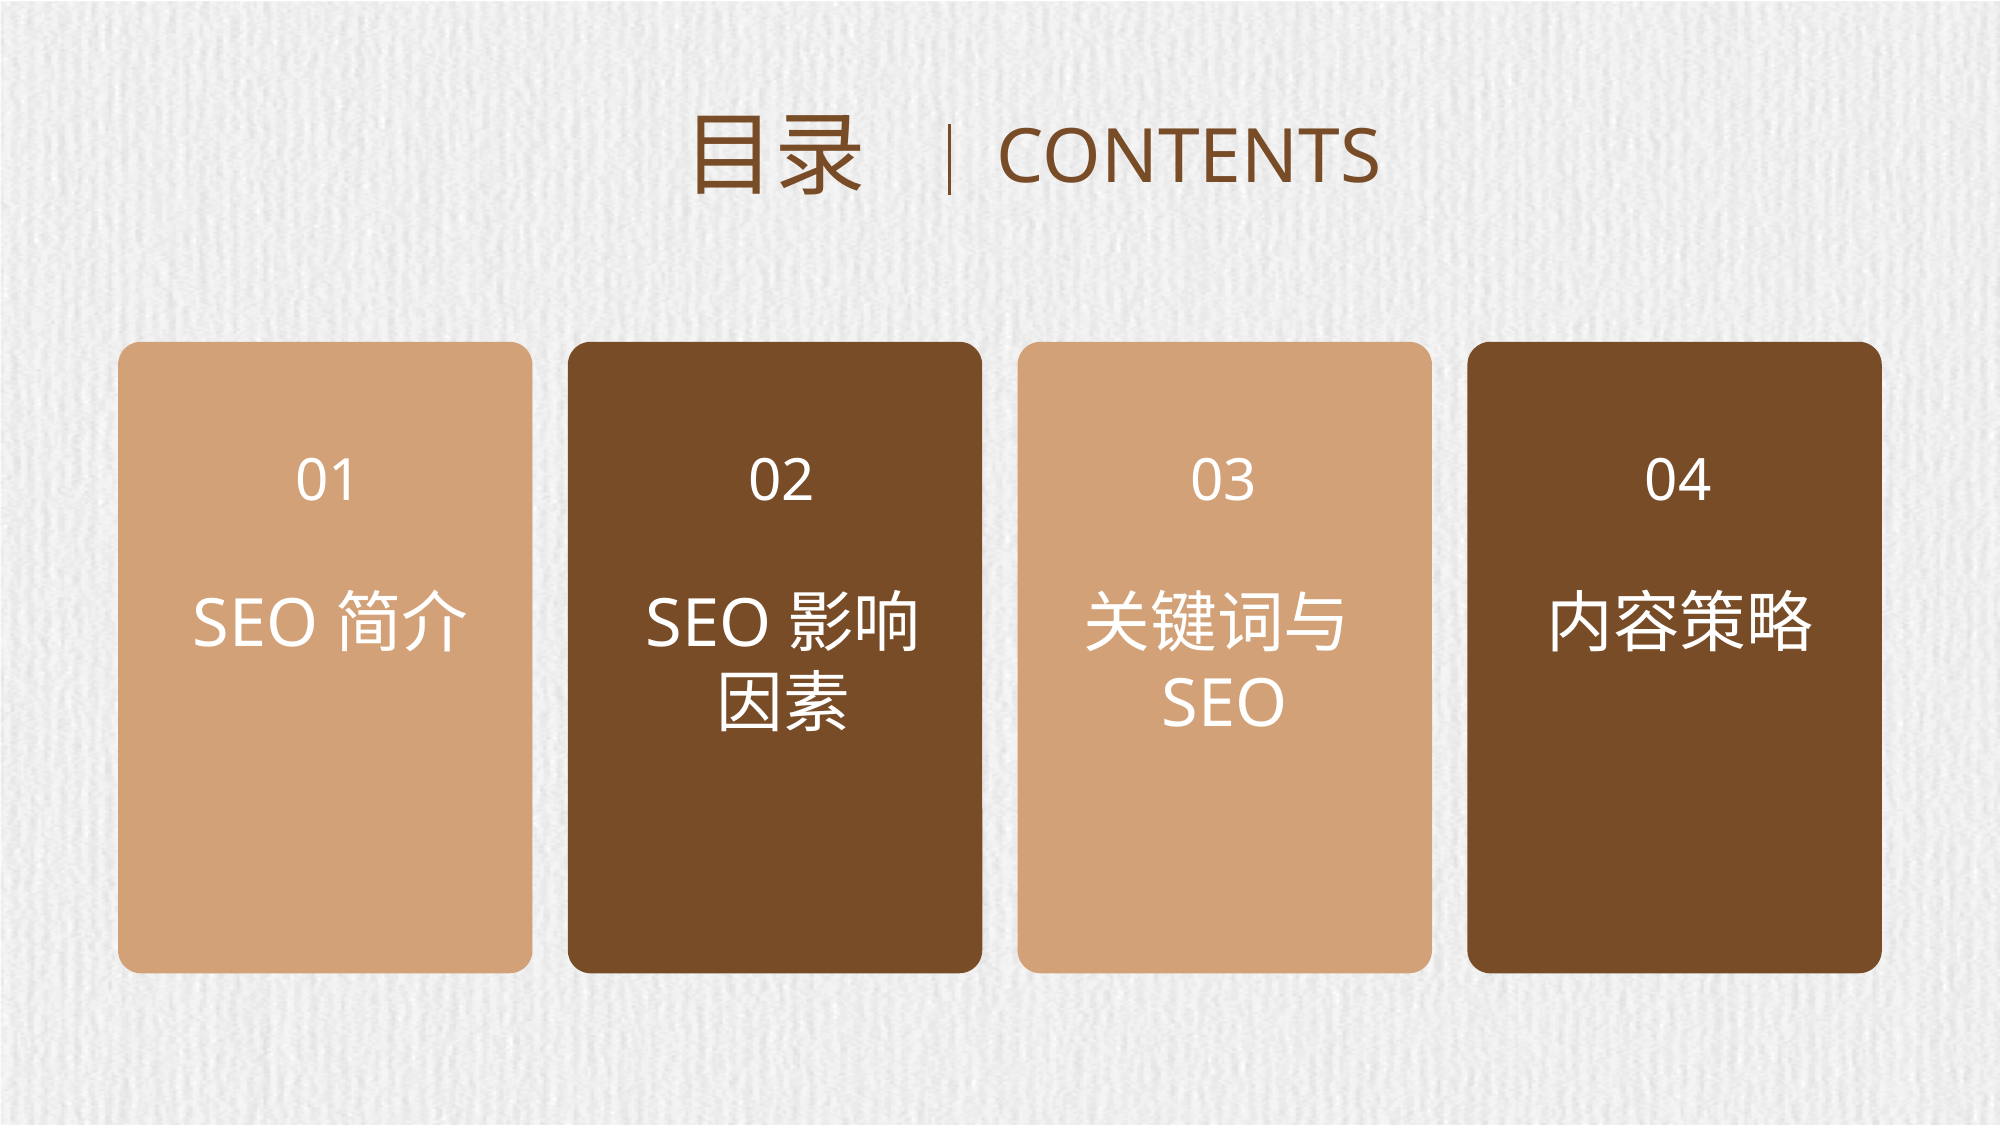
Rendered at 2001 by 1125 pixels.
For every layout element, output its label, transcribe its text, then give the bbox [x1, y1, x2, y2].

text_box 内容策略 [1563, 572, 1855, 667]
text_box 01 [280, 434, 437, 520]
picture [3, 0, 2000, 1125]
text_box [668, 88, 1536, 215]
text_box 04 [1630, 434, 1859, 520]
text_box [117, 340, 437, 975]
text_box SEO简介 [155, 572, 437, 667]
text_box [1563, 340, 1883, 975]
